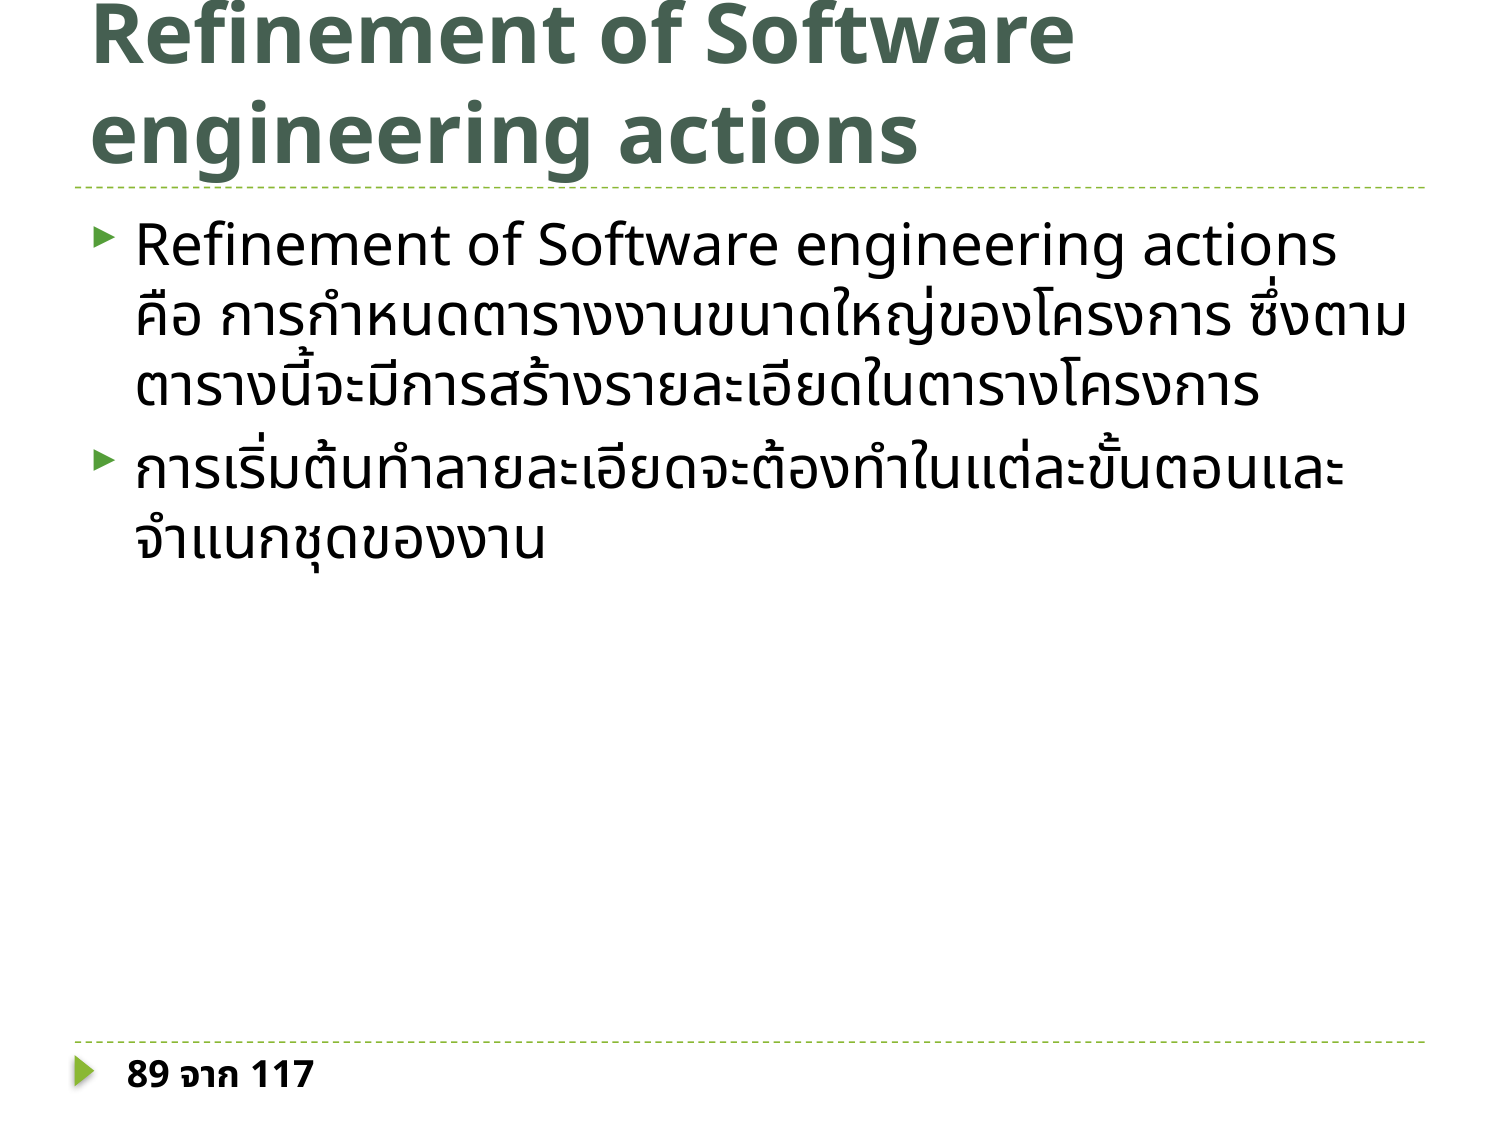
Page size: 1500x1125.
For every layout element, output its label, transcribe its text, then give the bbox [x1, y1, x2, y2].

title Refinement of Software engineering actions [75, 24, 1425, 188]
slide_number 89 จาก 117 [112, 1042, 438, 1103]
list Refinement of Software engineering actions คือ การกำหนดตารางงานขนาดใหญ่ของโครงการ ซึ่งตามตารางนี้จะมีการสร้างรายละเอียดในตารางโครงการ การเริ่มต้นทำลายละเอียดจะต้องทำในแต่ละขั้นตอนและจำแนกชุดของงาน [75, 200, 1425, 1010]
